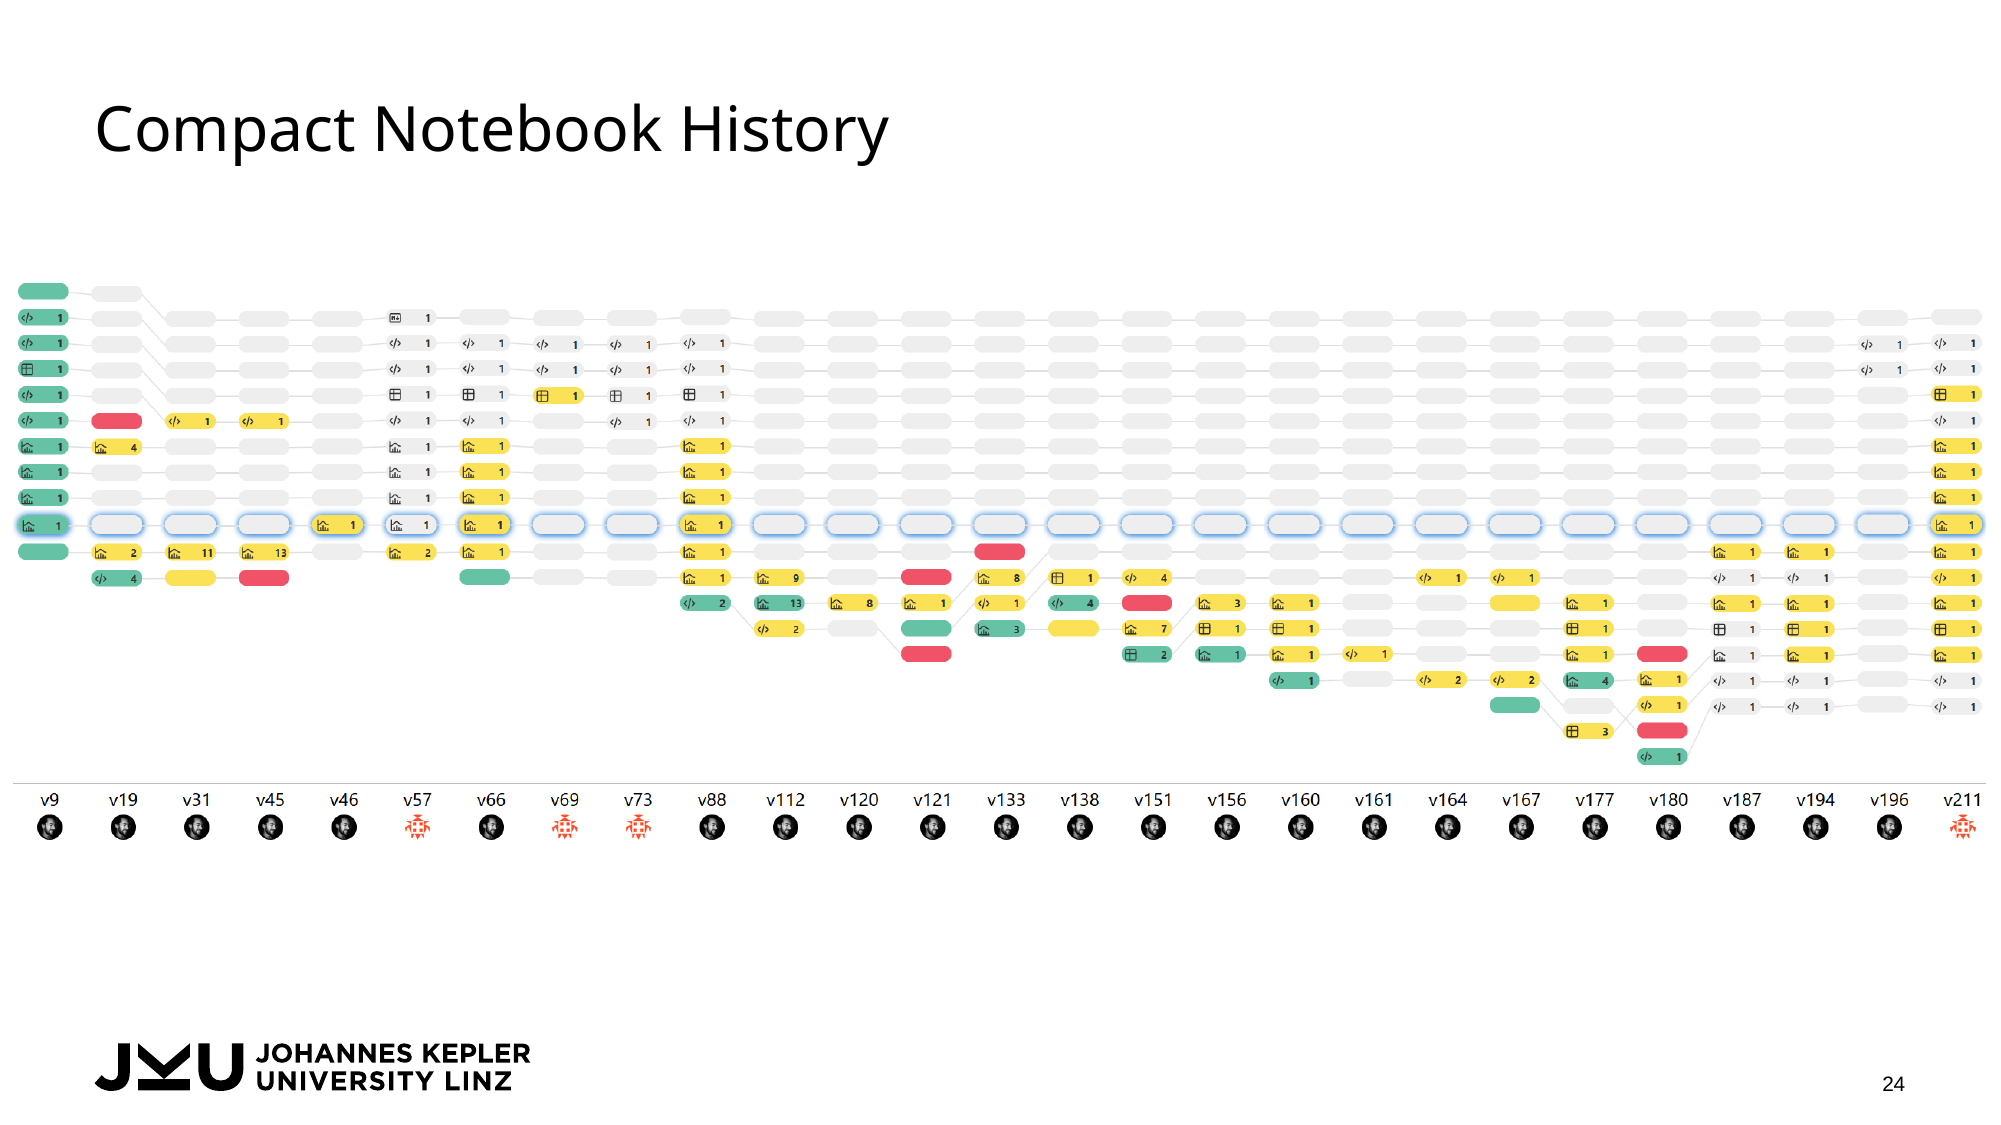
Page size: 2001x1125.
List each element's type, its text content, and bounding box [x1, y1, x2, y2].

slide_number 24 [1807, 1042, 1921, 1103]
picture [13, 283, 1986, 841]
title Compact Notebook History [79, 94, 1905, 257]
